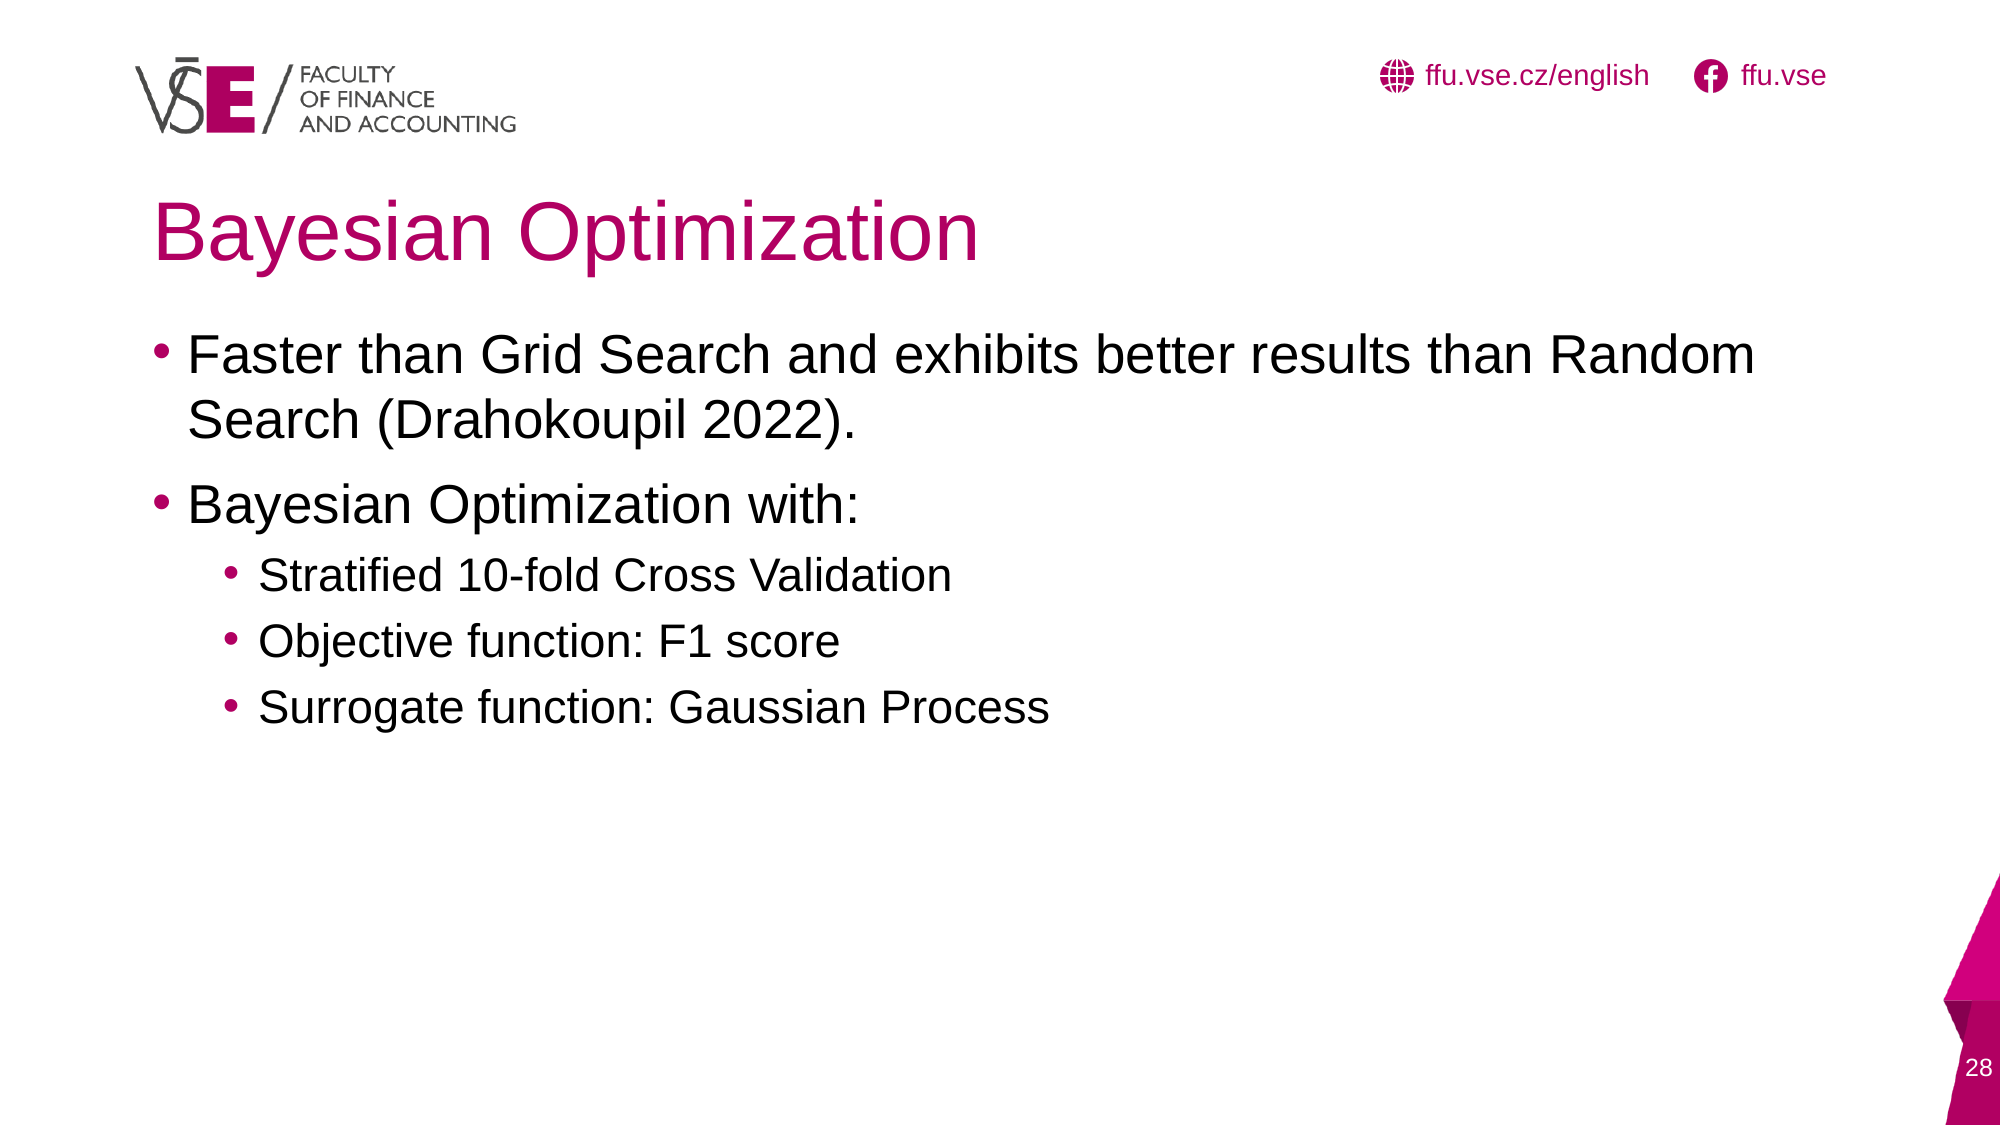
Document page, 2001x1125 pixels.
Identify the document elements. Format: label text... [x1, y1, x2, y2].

title Bayesian Optimization [137, 180, 1839, 294]
list Faster than Grid Search and exhibits better results than Random Search (Drahokoupil 2022). Bayesian Optimization with: Stratified 10-fold Cross Validation Objective function: F1 score Surrogate function: Gaussian Process [137, 310, 1847, 743]
picture [0, 0, 2000, 1125]
